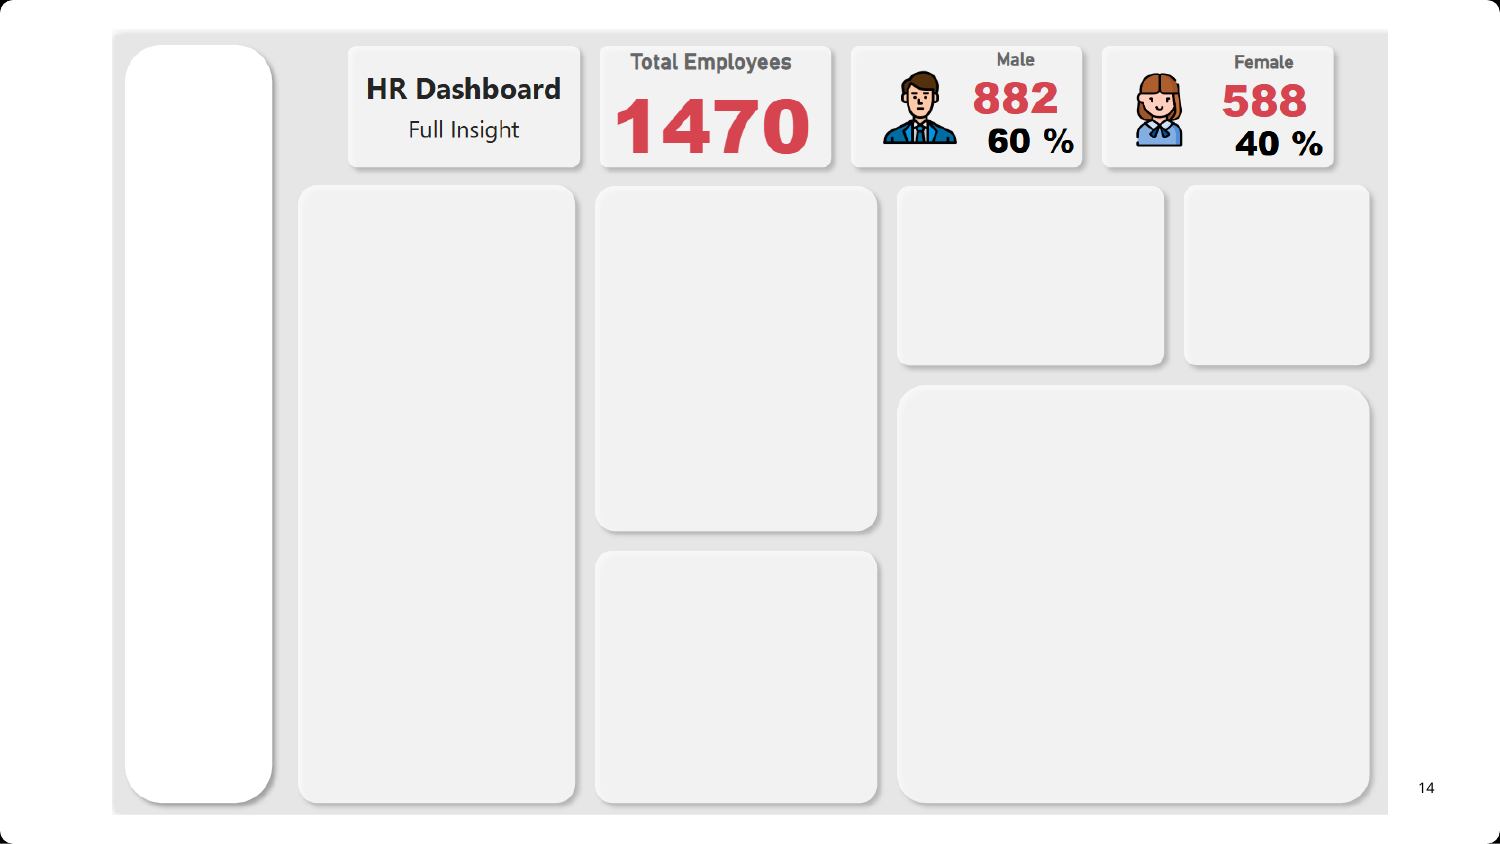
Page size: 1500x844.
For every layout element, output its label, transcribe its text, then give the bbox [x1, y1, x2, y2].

picture [112, 29, 1388, 815]
slide_number 14 [1402, 775, 1451, 801]
